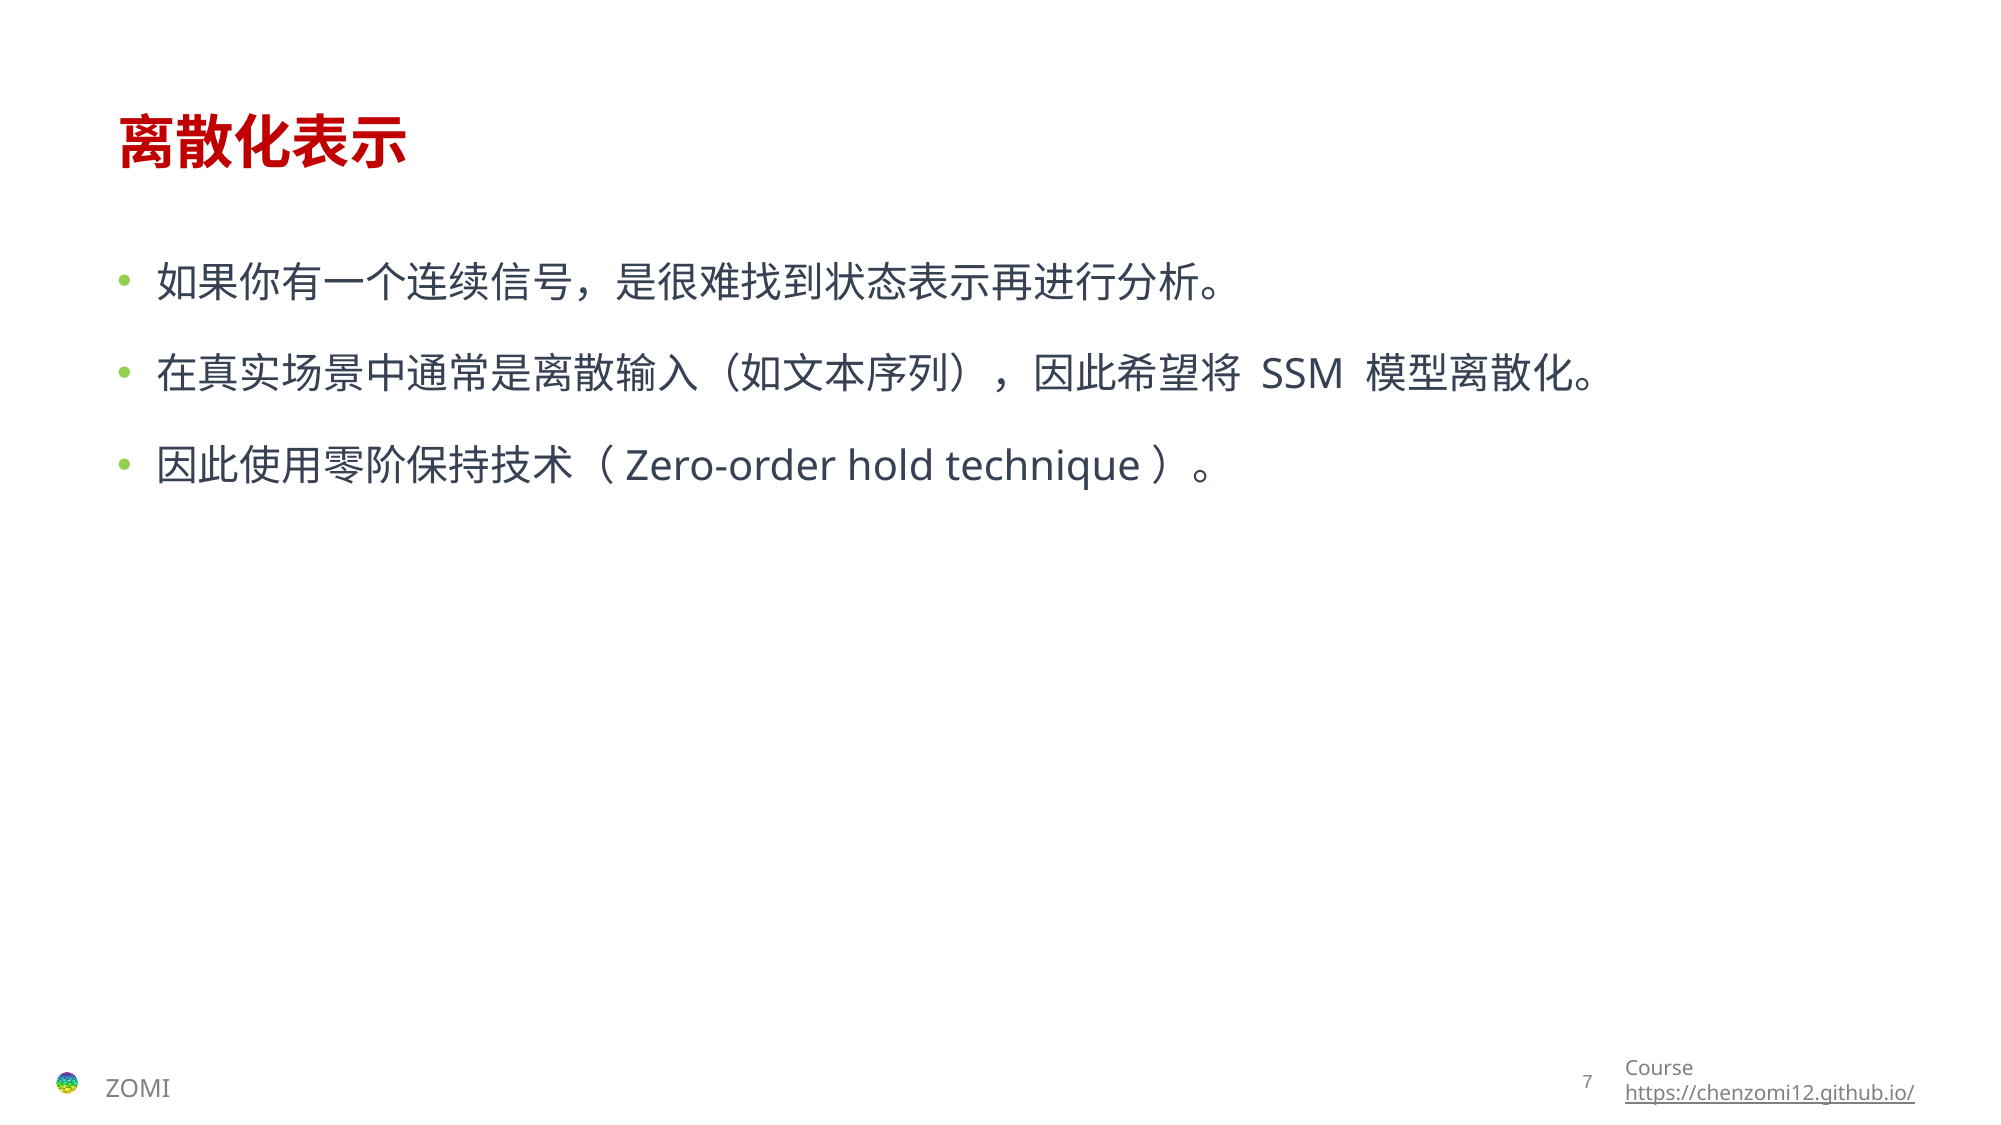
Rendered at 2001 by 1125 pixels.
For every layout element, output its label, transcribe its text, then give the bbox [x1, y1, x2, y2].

picture [57, 1073, 77, 1093]
title 离散化表示 [102, 91, 1901, 189]
